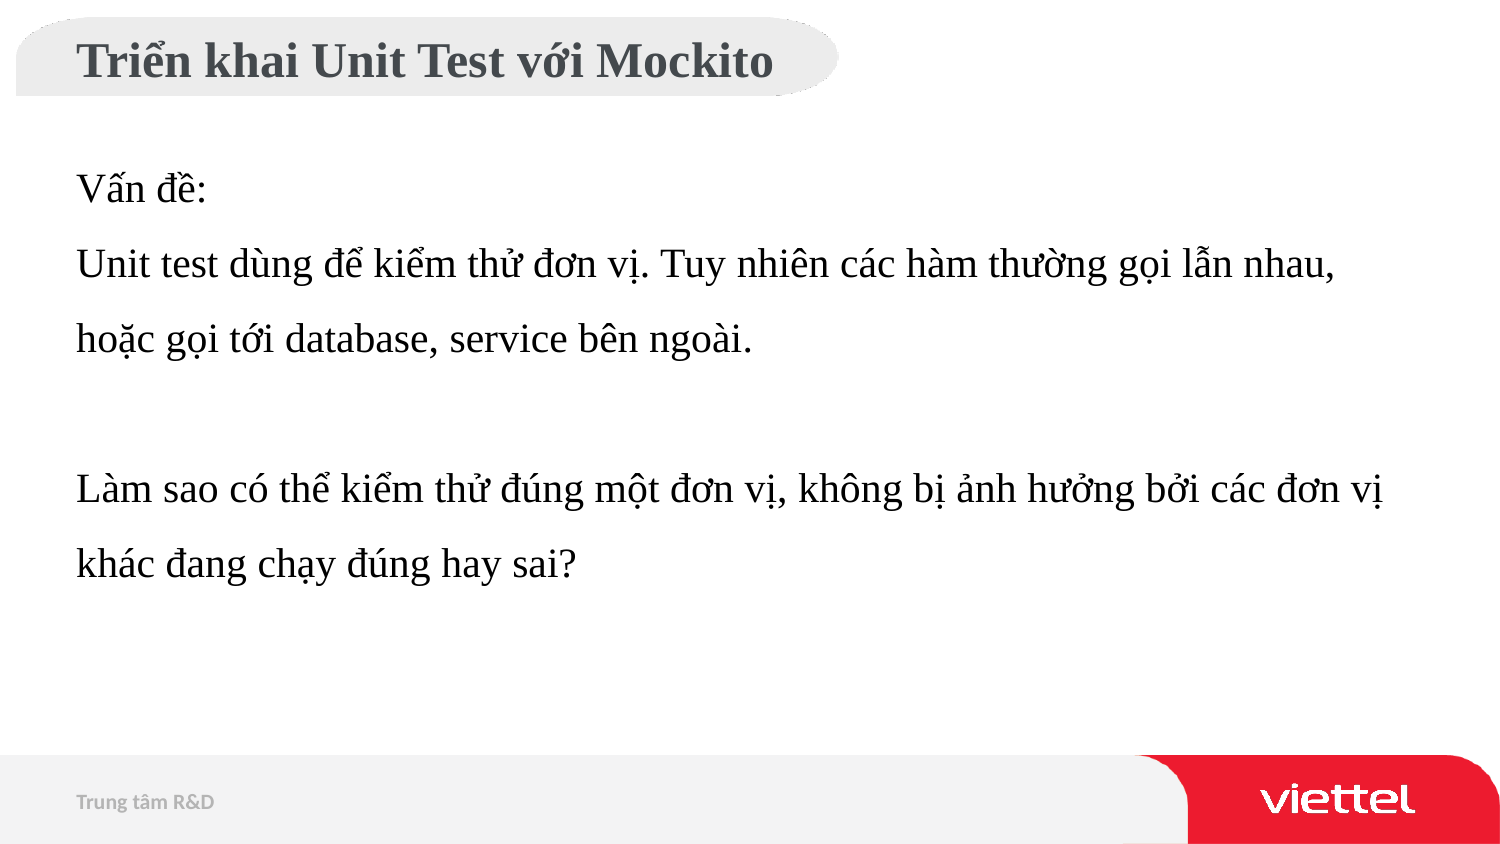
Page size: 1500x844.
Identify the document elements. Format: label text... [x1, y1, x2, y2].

text_box Vấn đề: Unit test dùng để kiểm thử đơn vị. Tuy nhiên các hàm thường gọi lẫn nhau, hoặc gọi tới database, service bên ngoài. Làm sao có thể kiểm thử đúng một đơn vị, không bị ảnh hưởng bởi các đơn vị khác đang chạy đúng hay sai? [61, 153, 1418, 704]
picture [16, 16, 840, 96]
picture [0, 754, 1500, 844]
